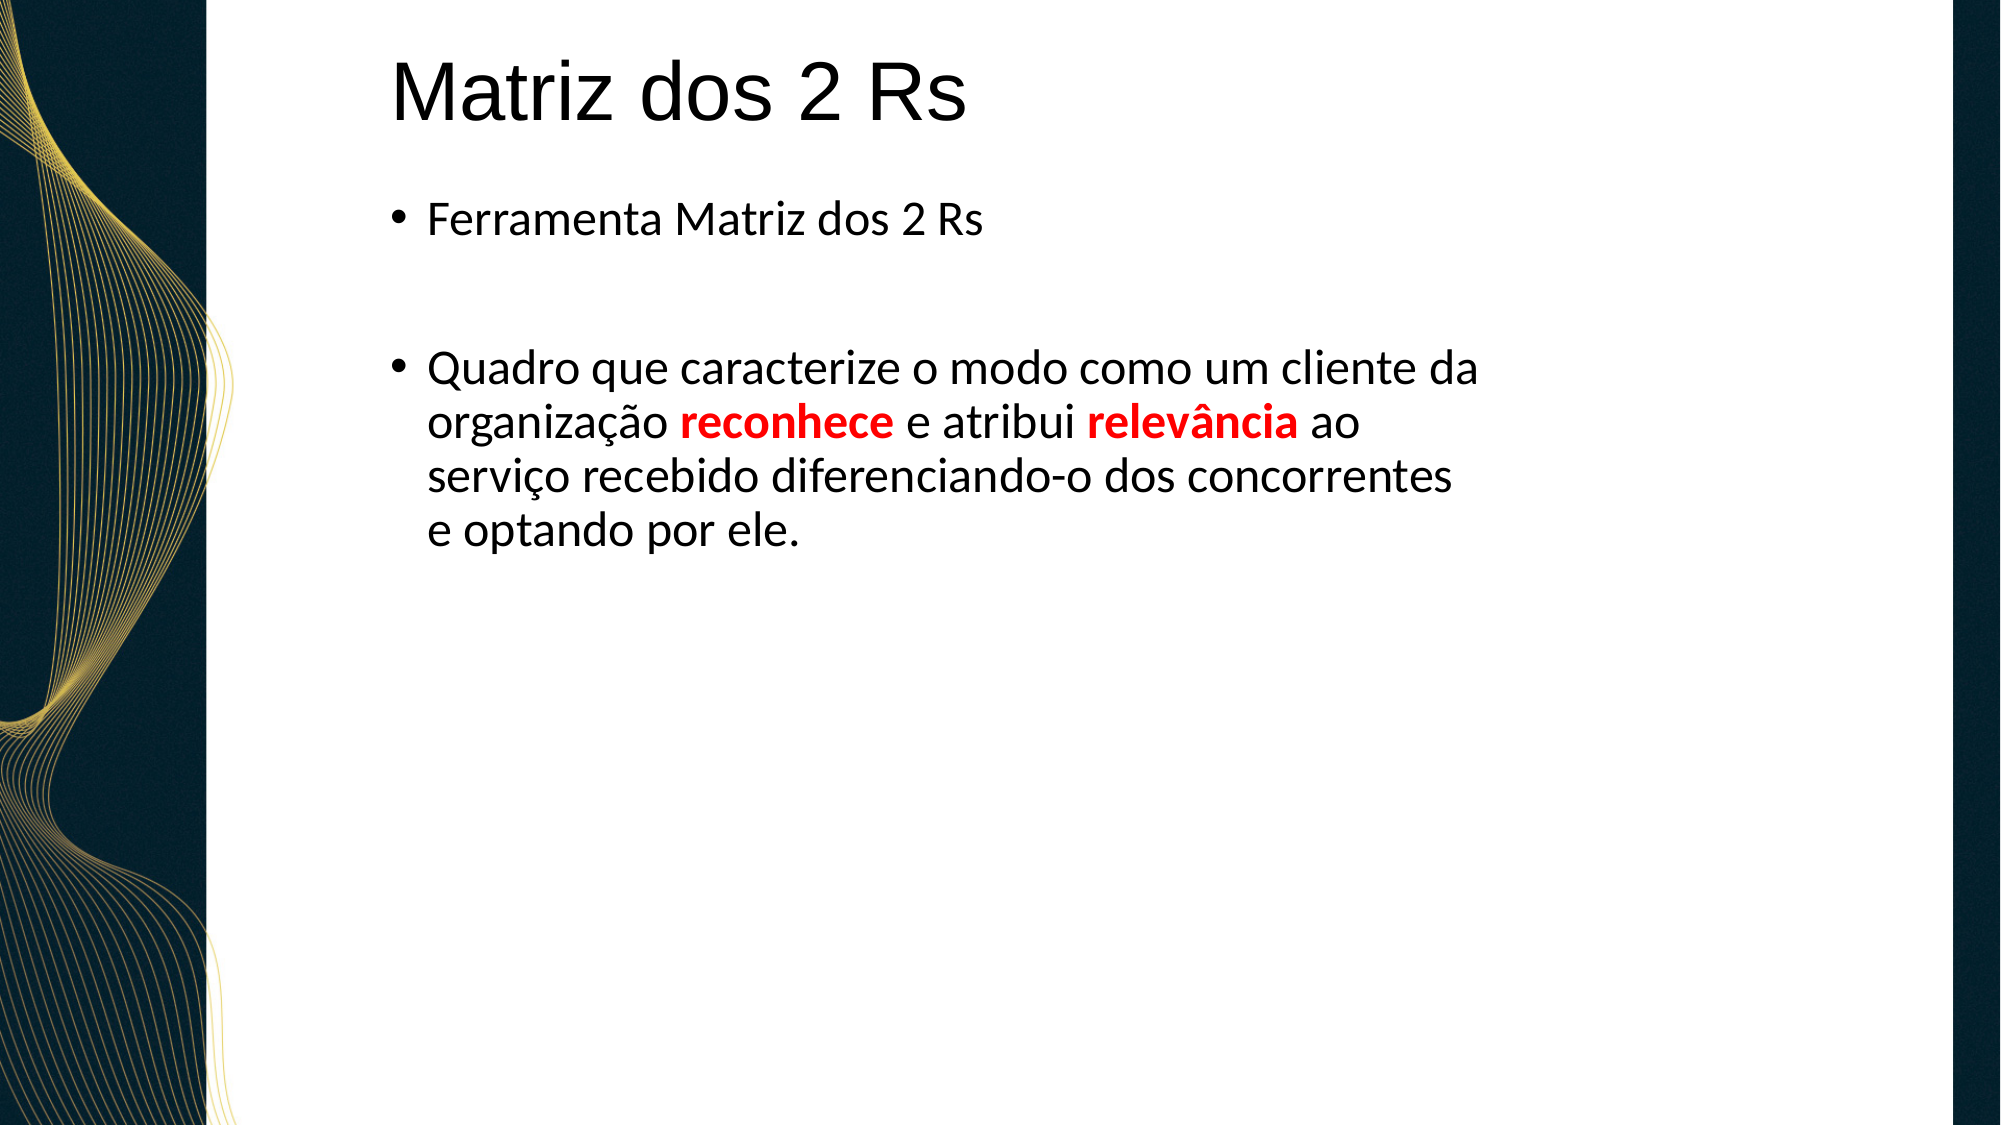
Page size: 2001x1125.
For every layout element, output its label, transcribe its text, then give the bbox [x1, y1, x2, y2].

title Matriz dos 2 Rs [375, 37, 1713, 149]
list Ferramenta Matriz dos 2 Rs Quadro que caracterize o modo como um cliente da organização reconhece e atribui relevância ao serviço recebido diferenciando-o dos concorrentes e optando por ele. [375, 184, 1497, 997]
picture [0, 0, 2001, 1125]
